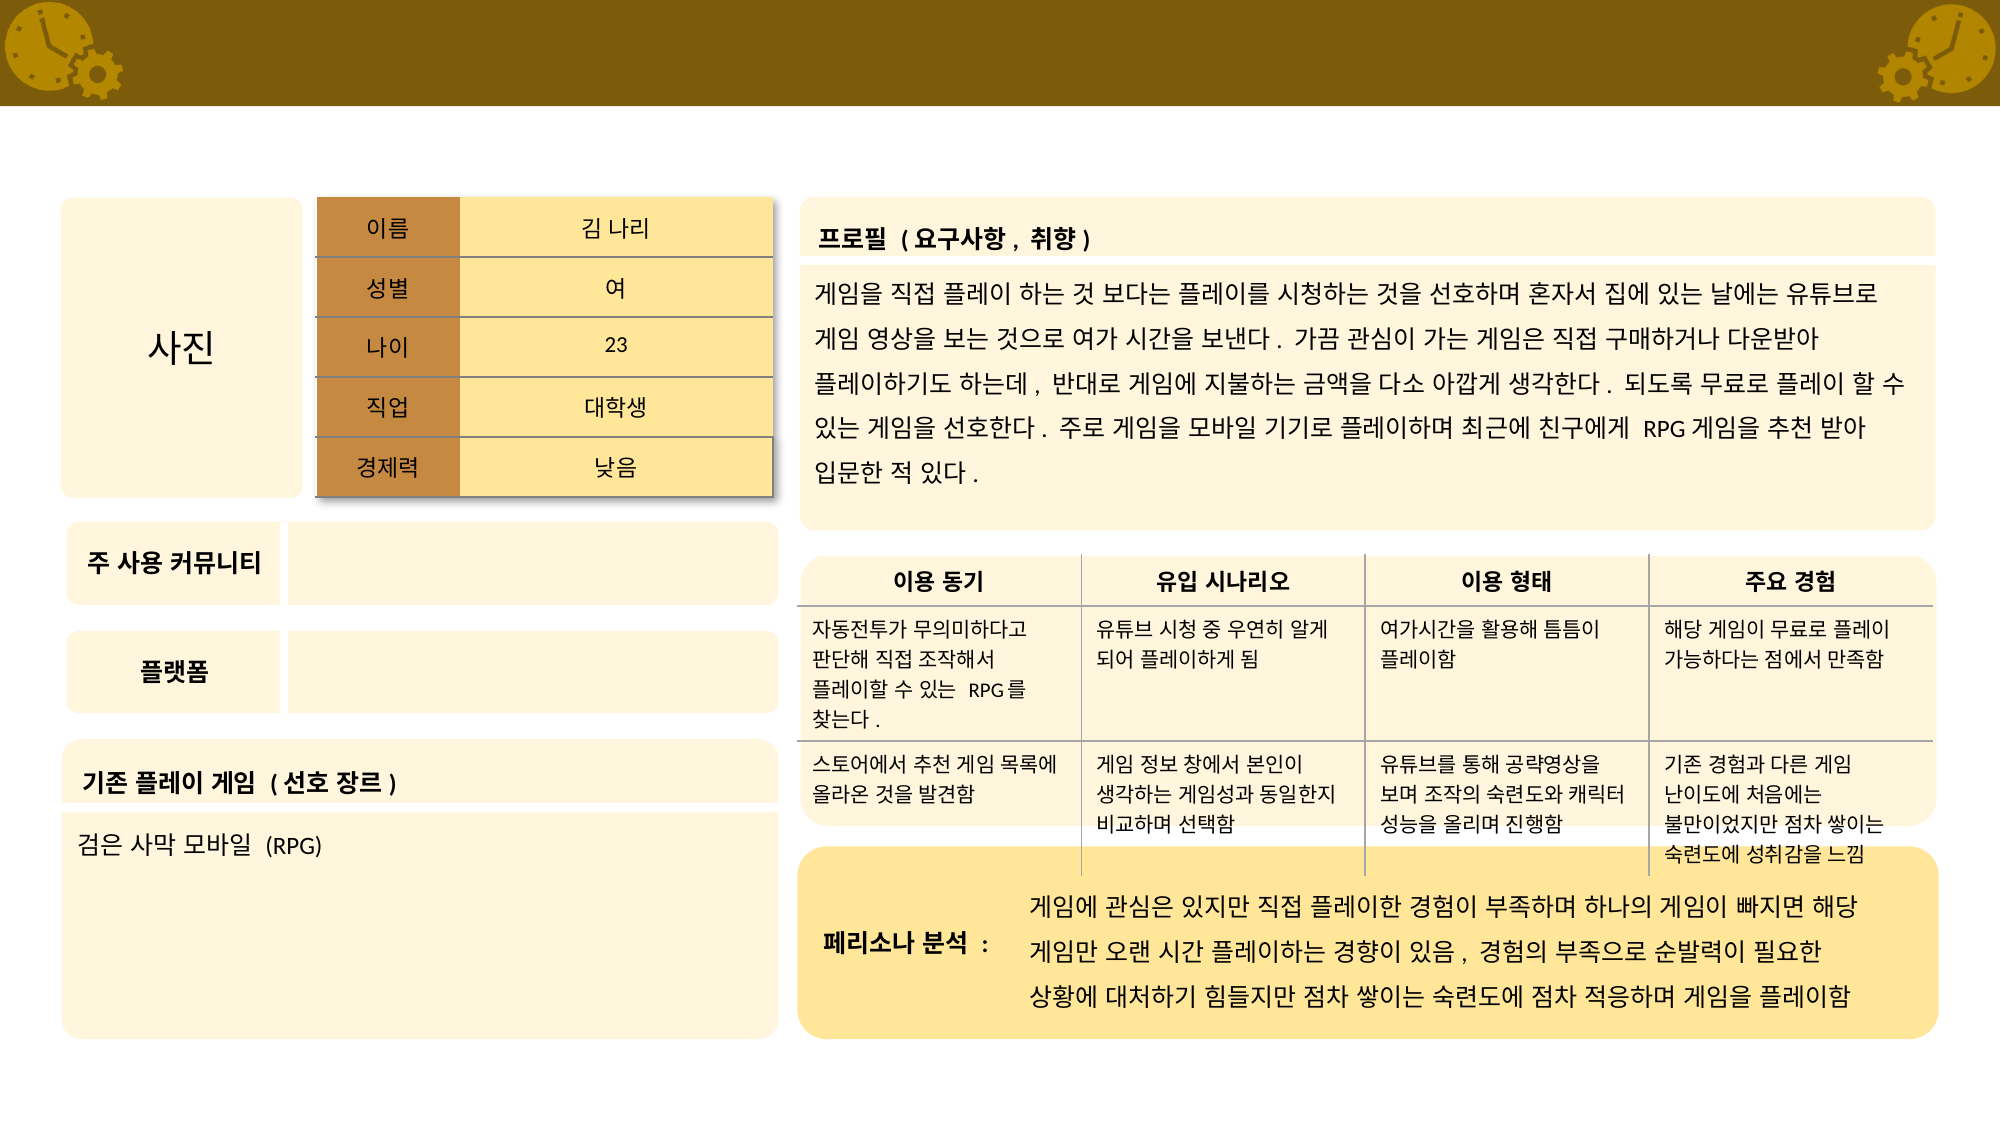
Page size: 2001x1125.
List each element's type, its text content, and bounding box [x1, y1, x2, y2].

table_header 이용 동기 [797, 556, 1081, 605]
table_cell 23 [460, 318, 773, 376]
list 게임을 직접 플레이 하는 것 보다는 플레이를 시청하는 것을 선호하며 혼자서 집에 있는 날에는 유튜브로 게임 영상을 보는 것으로 여가 시간을 보낸다. 가끔 관심이 가는 게임은 직접 구매하거나 다운받아 플레이하기도 하는데, 반대로 게임에 지불하는 금액을 다소 아깝게 생각한다. 되도록 무료로 플레이 할 수 있는 게임을 선호한다. 주로 게임을 모바일 기기로 플레이하며 최근에 친구에게 RPG게임을 추천 받아 입문한 적 있다. [799, 256, 1934, 497]
table_cell 자동전투가 무의미하다고 판단해 직접 조작해서 플레이할 수 있는 RPG를 찾는다. [797, 607, 1081, 740]
table_cell 직업 [317, 378, 460, 436]
table_header 이름 [317, 197, 460, 256]
table_header 김 나리 [460, 197, 773, 256]
list 게임에 관심은 있지만 직접 플레이한 경험이 부족하며 하나의 게임이 빠지면 해당 게임만 오랜 시간 플레이하는 경향이 있음, 경험의 부족으로 순발력이 필요한 상황에 대처하기 힘들지만 점차 쌓이는 숙련도에 점차 적응하며 게임을 플레이함 [1014, 876, 1913, 1040]
table_cell 기존 경험과 다른 게임 난이도에 처음에는 불만이었지만 점차 쌓이는 숙련도에 성취감을 느낌 [1650, 742, 1933, 876]
table_cell 나이 [317, 318, 460, 376]
table_cell 낮음 [460, 438, 772, 496]
table_header 주요 경험 [1650, 556, 1933, 605]
table_cell 해당 게임이 무료로 플레이 가능하다는 점에서 만족함 [1650, 607, 1933, 740]
table_cell 게임 정보 창에서 본인이 생각하는 게임성과 동일한지 비교하며 선택함 [1082, 742, 1364, 876]
table_header 유입 시나리오 [1082, 556, 1364, 605]
table_header 이용 형태 [1366, 556, 1648, 605]
table_cell 성별 [317, 258, 460, 316]
table_cell 유튜브 시청 중 우연히 알게 되어 플레이하게 됨 [1082, 607, 1364, 740]
table_cell 여 [460, 258, 773, 316]
table_cell 스토어에서 추천 게임 목록에 올라온 것을 발견함 [797, 742, 1081, 876]
table_cell 여가시간을 활용해 틈틈이 플레이함 [1366, 607, 1648, 740]
table_cell 대학생 [460, 378, 773, 436]
table_cell 유튜브를 통해 공략영상을 보며 조작의 숙련도와 캐릭터 성능을 올리며 진행함 [1366, 742, 1648, 876]
table_cell 경제력 [317, 438, 460, 496]
list 검은 사막 모바일 (RPG) [62, 806, 773, 1020]
